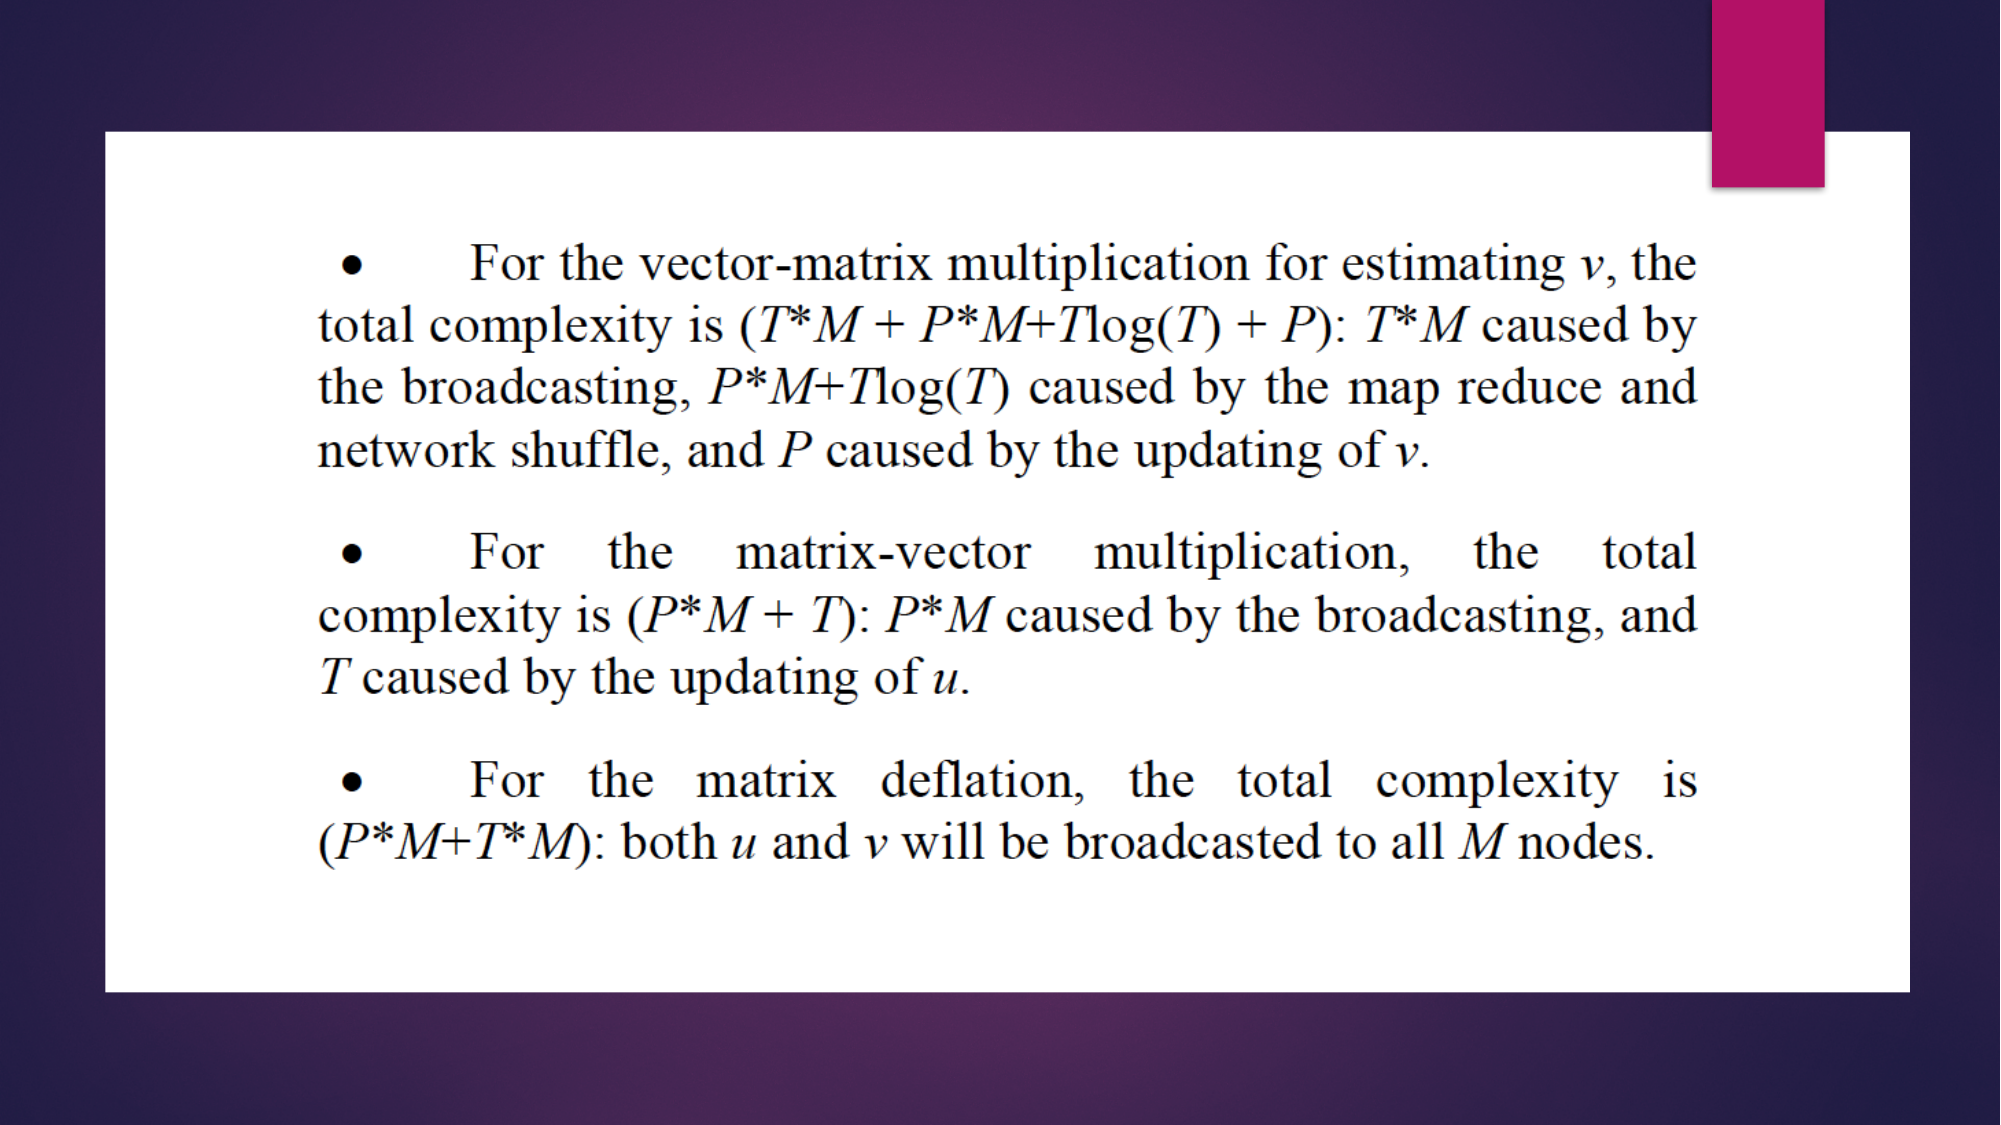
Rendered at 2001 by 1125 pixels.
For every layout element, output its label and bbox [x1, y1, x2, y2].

text_box [1711, 0, 1825, 188]
text_box [104, 130, 1911, 994]
list [252, 210, 1764, 914]
text_box [0, 0, 2000, 1125]
